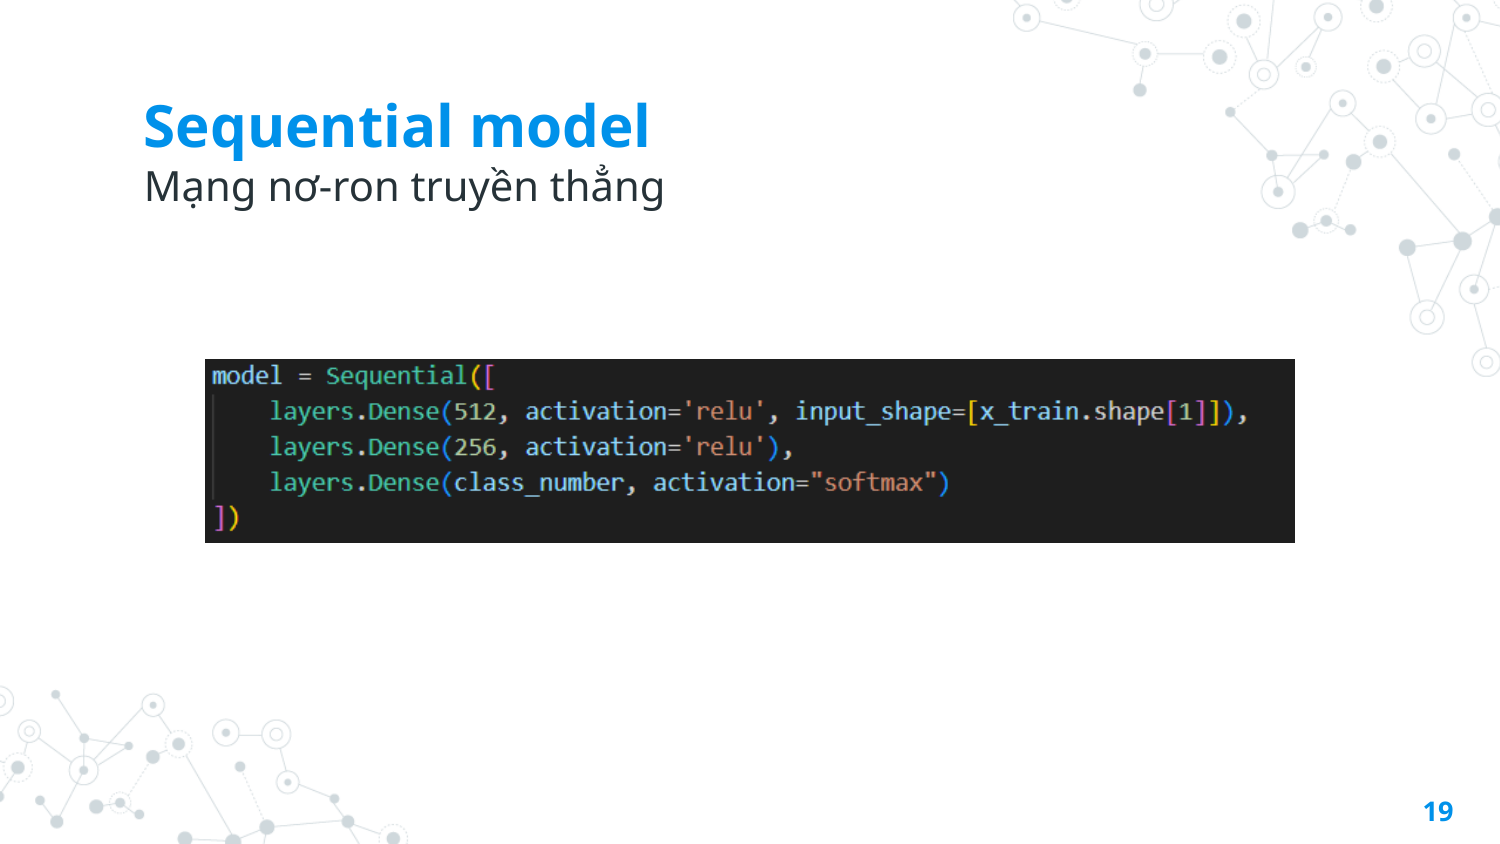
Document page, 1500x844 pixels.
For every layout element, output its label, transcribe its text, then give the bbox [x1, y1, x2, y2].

slide_number 19 [1378, 779, 1469, 844]
title Sequential model Mạng nơ-ron truyền thẳng [128, 109, 1372, 225]
picture [0, 0, 1500, 844]
